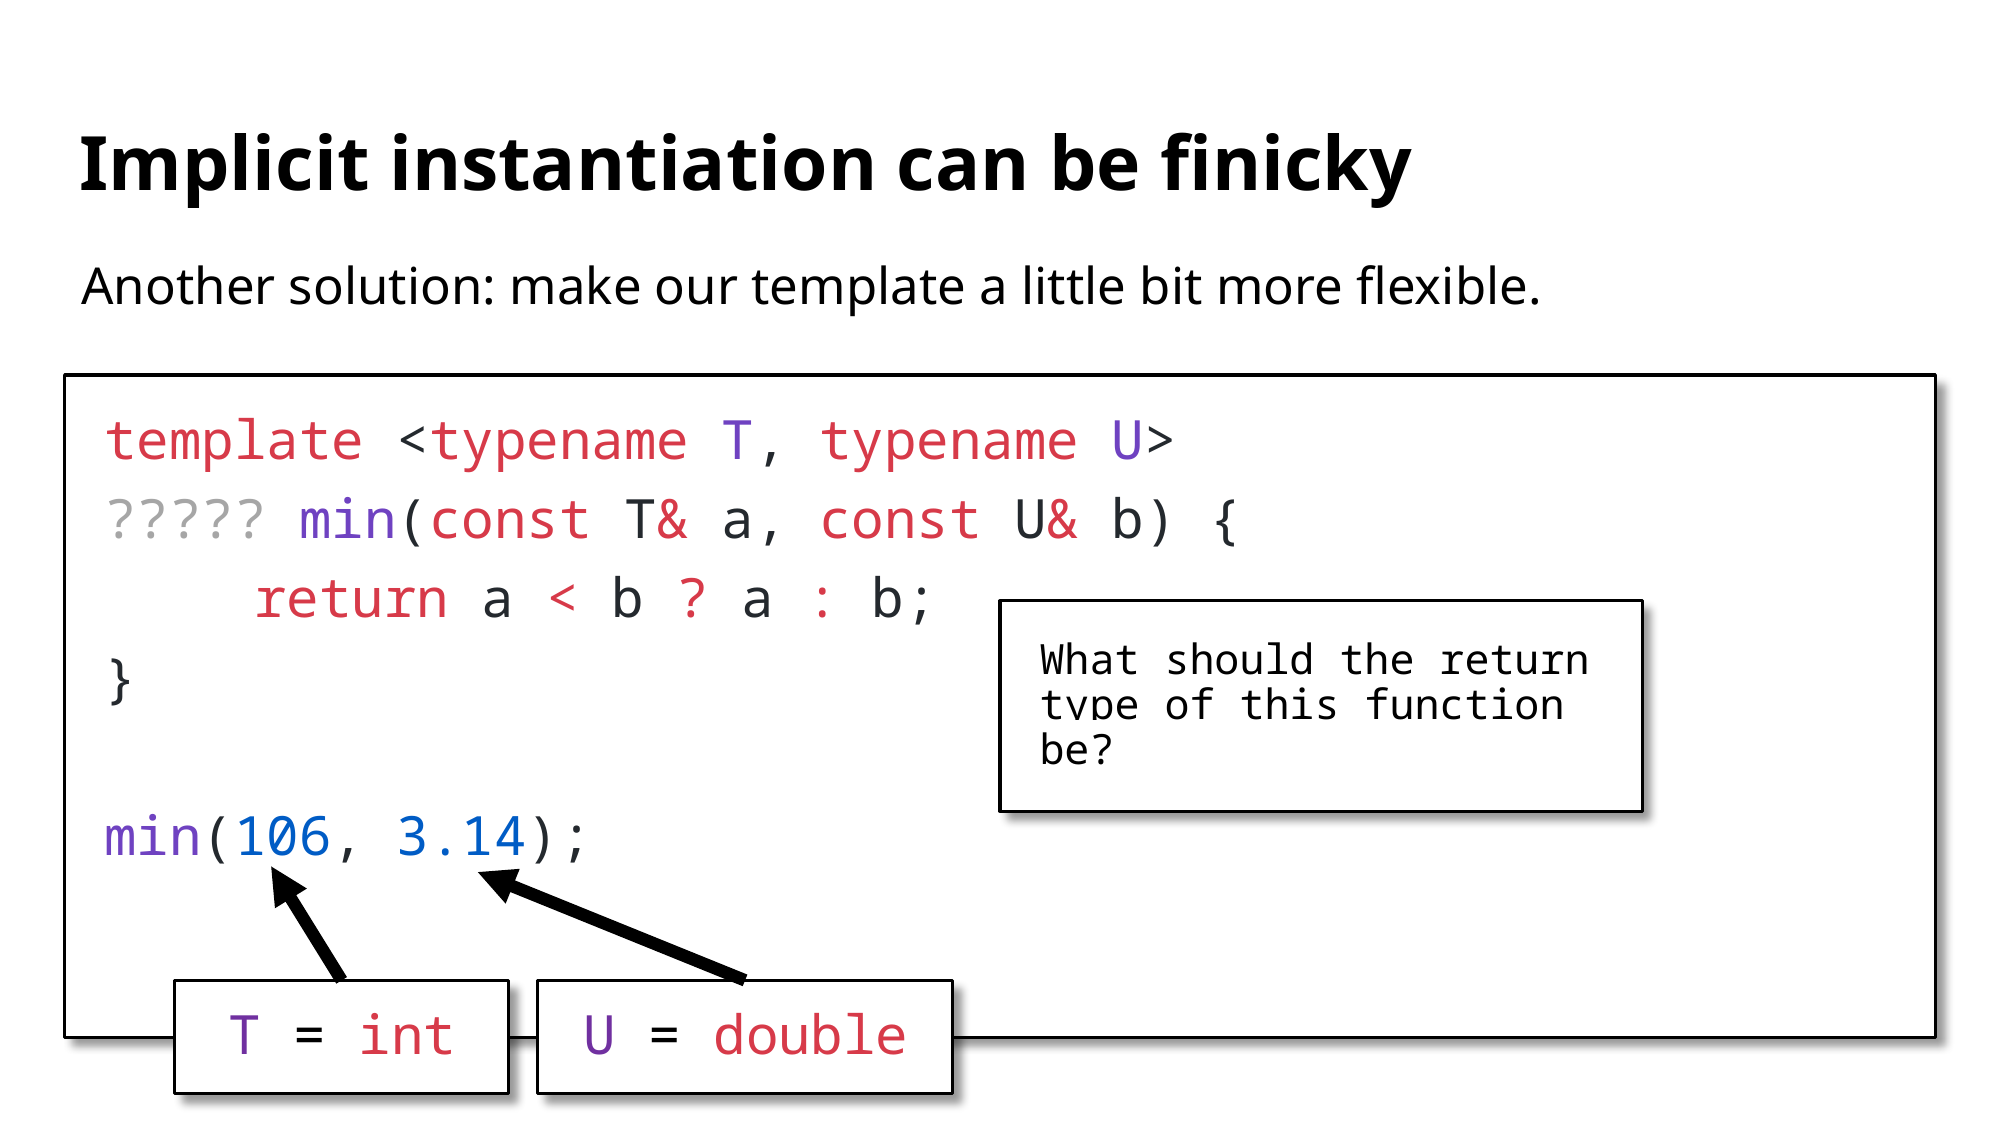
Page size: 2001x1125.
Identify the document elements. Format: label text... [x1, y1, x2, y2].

title Implicit instantiation can be finicky [64, 103, 1936, 230]
text_box T = int [174, 980, 509, 1094]
list Another solution: make our template a little bit more flexible. [64, 252, 1936, 324]
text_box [477, 871, 746, 981]
text_box What should the return type of this function be? [999, 600, 1643, 812]
text_box U = double [537, 980, 953, 1094]
list template <typename T, typename U> ????? min(const T& a, const U& b) { return a < b ? a : b; } min(106, 3.14); [63, 373, 1937, 1039]
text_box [270, 865, 343, 981]
